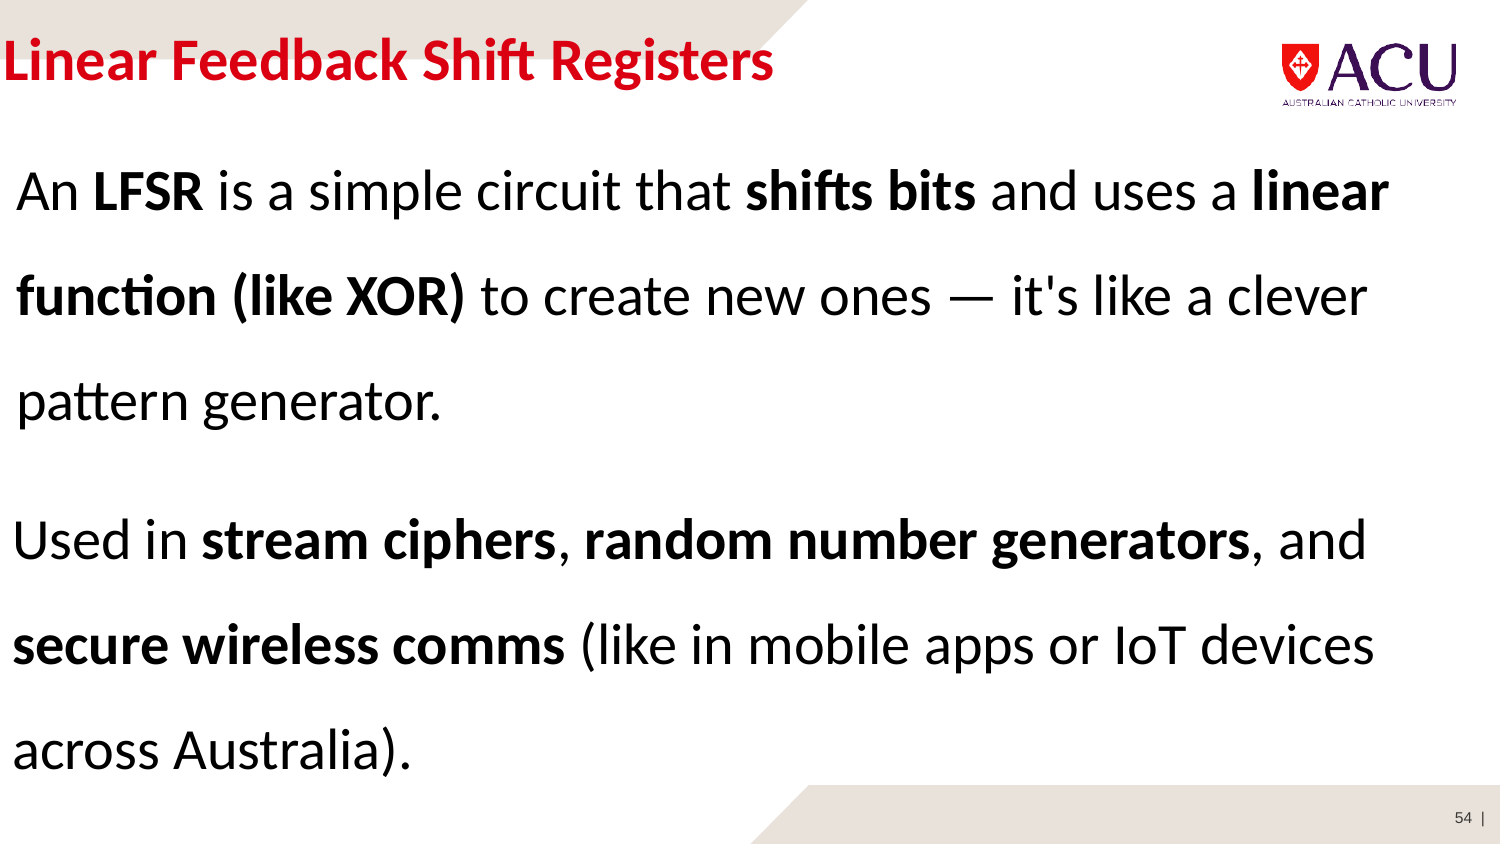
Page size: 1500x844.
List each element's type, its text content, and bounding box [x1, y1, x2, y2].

slide_number 54 | [1452, 807, 1487, 844]
picture [1361, 43, 1456, 106]
title Linear Feedback Shift Registers [1, 3, 1361, 110]
text_box An LFSR is a simple circuit that shifts bits and uses a linear function (like XOR) to create new ones — it's like a clever pattern generator. [1, 110, 1500, 440]
text_box Used in stream ciphers, random number generators, and secure wireless comms (like in mobile apps or IoT devices across Australia). [0, 458, 1500, 789]
